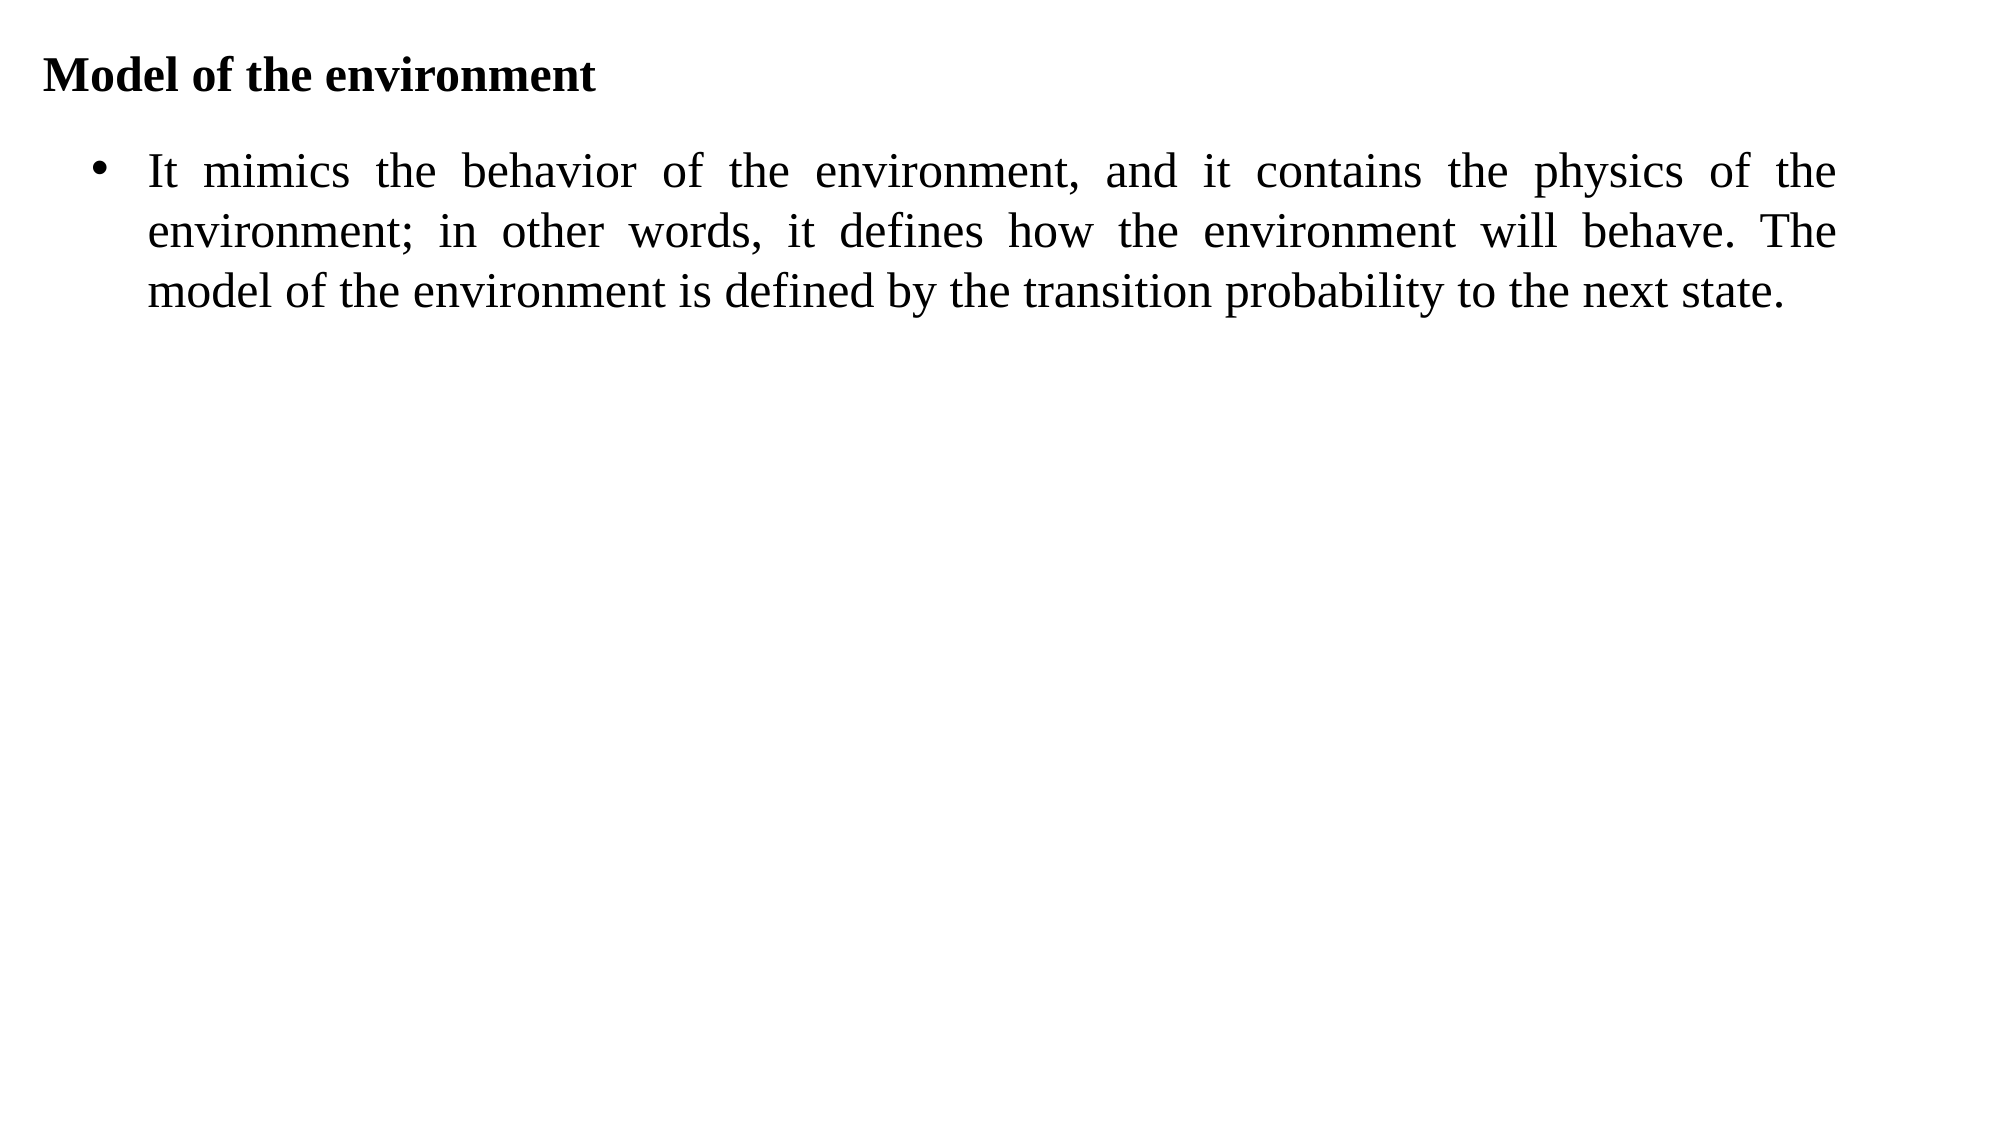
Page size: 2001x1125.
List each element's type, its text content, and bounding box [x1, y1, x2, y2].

text_box It mimics the behavior of the environment, and it contains the physics of the environment; in other words, it defines how the environment will behave. The model of the environment is defined by the transition probability to the next state. [76, 130, 1854, 385]
text_box Model of the environment [28, 33, 612, 109]
